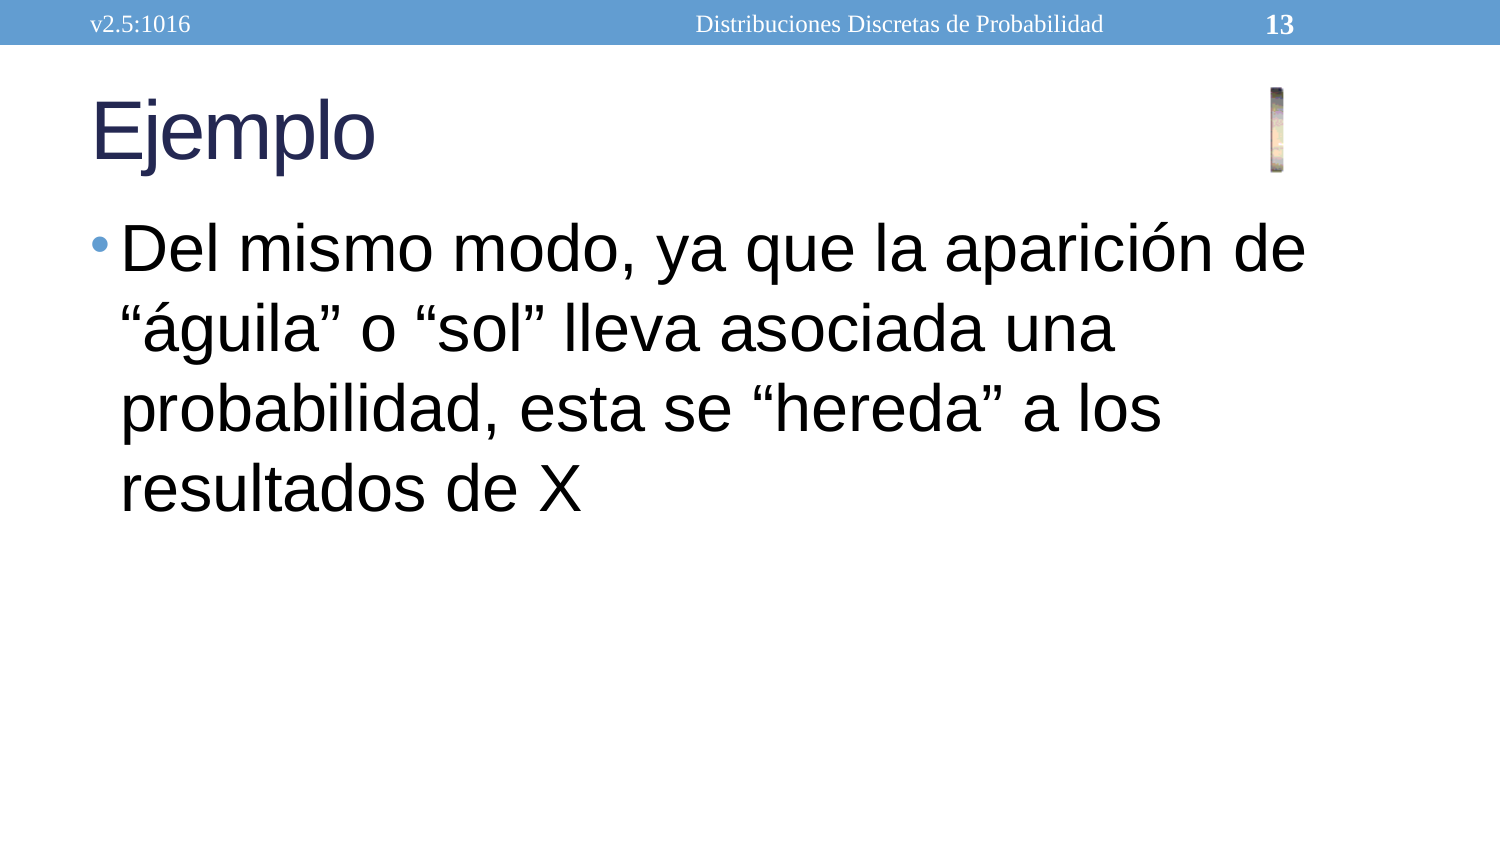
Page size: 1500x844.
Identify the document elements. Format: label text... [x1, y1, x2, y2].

title Ejemplo [75, 65, 1425, 188]
footer Distribuciones Discretas de Probabilidad [562, 2, 1238, 43]
picture [1222, 84, 1342, 175]
slide_number 13 [1250, 2, 1425, 43]
slide_number v2.5:1016 [75, 2, 550, 43]
